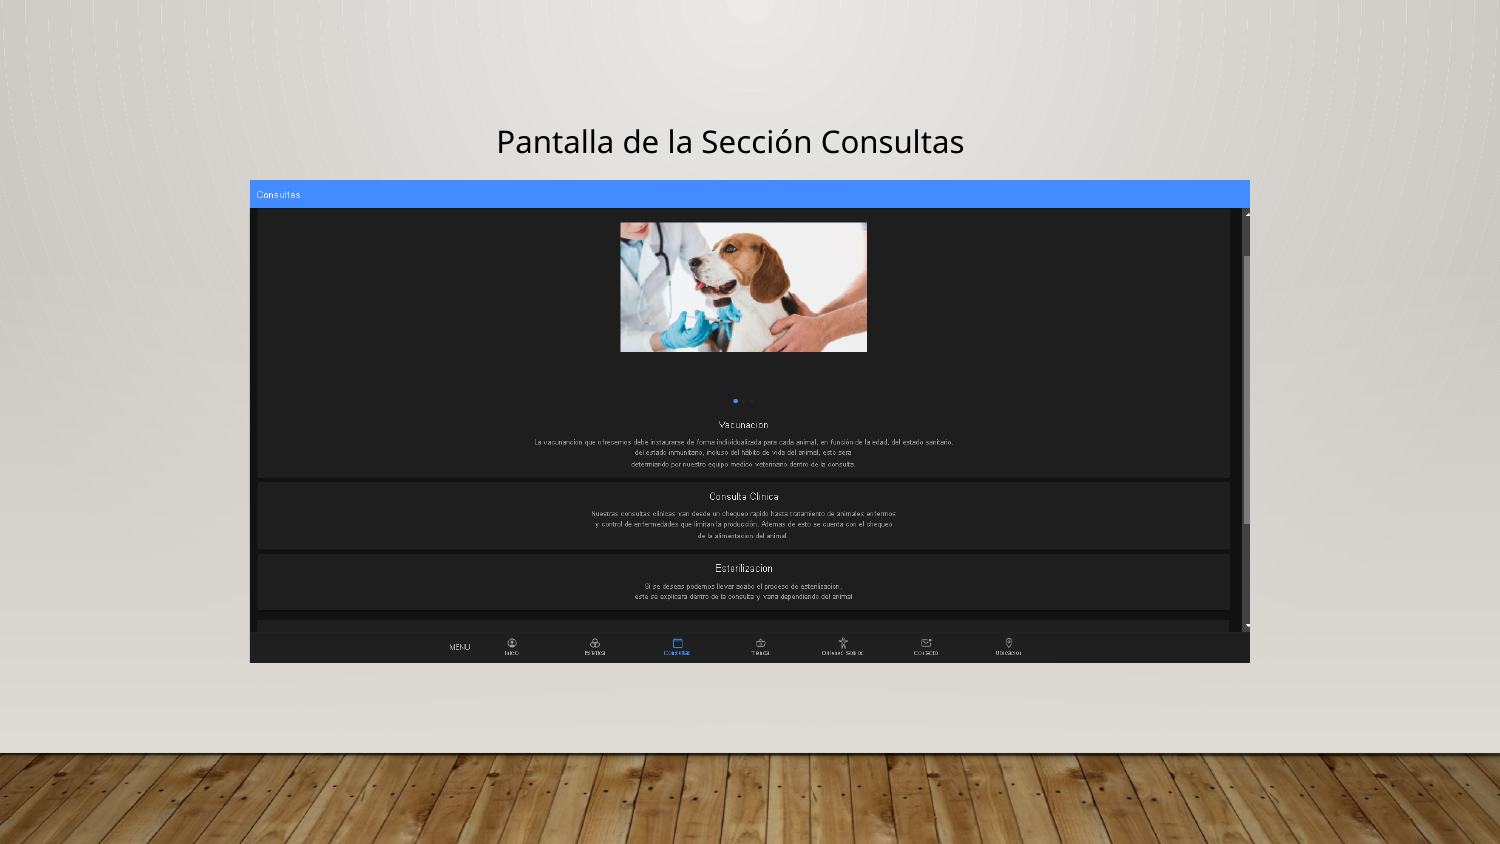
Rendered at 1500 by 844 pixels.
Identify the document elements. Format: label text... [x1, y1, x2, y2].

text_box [249, 180, 1251, 664]
picture [0, 753, 1500, 844]
subtitle Pantalla de la Sección Consultas [481, 98, 1276, 185]
